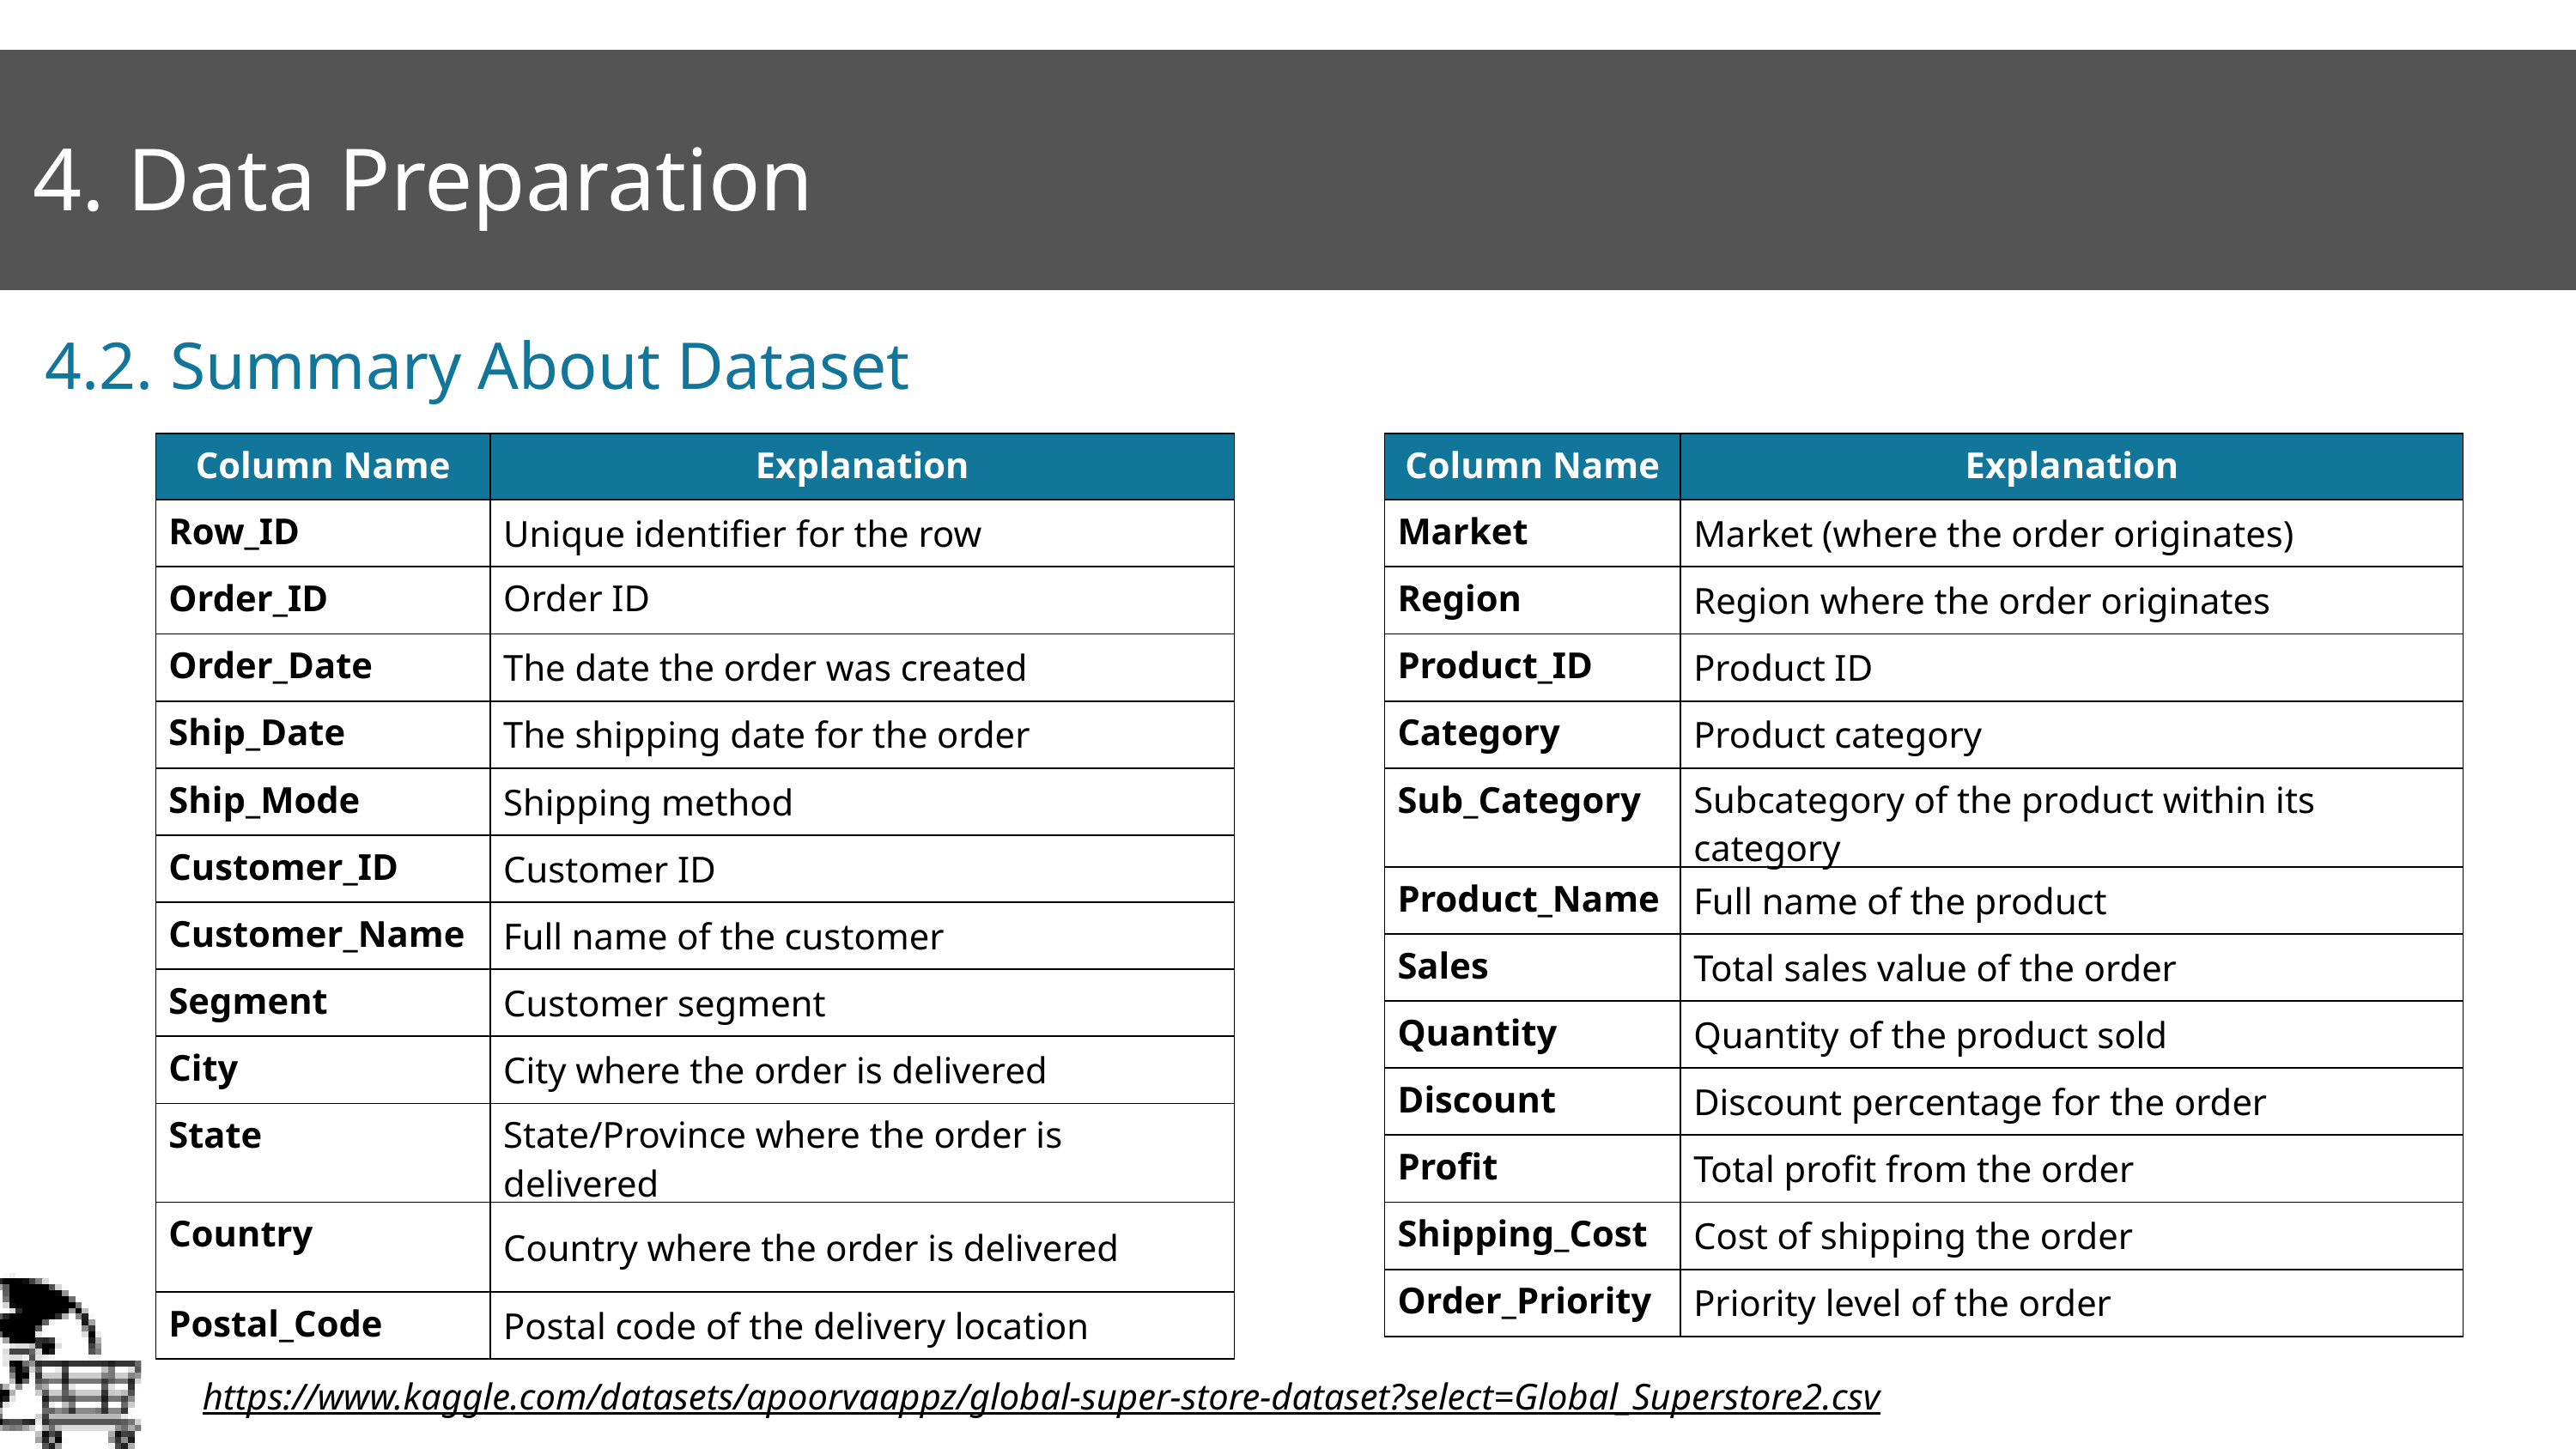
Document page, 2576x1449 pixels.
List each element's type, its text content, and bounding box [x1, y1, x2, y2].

table_cell Product_ID [1385, 634, 1680, 700]
text_box https://www.kaggle.com/datasets/apoorvaappz/global-super-store-dataset?select=Global_Superstore2.csv [189, 1361, 1993, 1449]
table_cell Product_Name [1385, 868, 1680, 933]
table_cell Customer segment [491, 970, 1234, 1035]
table_cell Country where the order is delivered [491, 1203, 1234, 1291]
table_cell Market (where the order originates) [1681, 500, 2463, 566]
table_cell Sales [1385, 935, 1680, 1000]
table_cell Full name of the customer [491, 903, 1234, 968]
text_box [0, 1273, 142, 1449]
table_cell Full name of the product [1681, 868, 2463, 933]
table_cell Shipping method [491, 769, 1234, 834]
table_cell Discount percentage for the order [1681, 1069, 2463, 1134]
table_cell Customer ID [491, 836, 1234, 901]
table_cell State [156, 1104, 489, 1202]
table_cell Region where the order originates [1681, 567, 2463, 634]
table_cell Order_Priority [1385, 1270, 1680, 1336]
table_cell Subcategory of the product within its category [1681, 769, 2463, 866]
table_cell Postal_Code [156, 1293, 489, 1358]
table_cell City where the order is delivered [491, 1037, 1234, 1103]
table_cell Category [1385, 702, 1680, 767]
table_cell Total profit from the order [1681, 1136, 2463, 1202]
table_cell Quantity of the product sold [1681, 1002, 2463, 1067]
table_cell Order_ID [156, 567, 489, 634]
table_cell Shipping_Cost [1385, 1203, 1680, 1269]
table_cell Order ID [491, 567, 1234, 634]
table_cell Customer_Name [156, 903, 489, 968]
table_cell Priority level of the order [1681, 1270, 2463, 1336]
table_cell Discount [1385, 1069, 1680, 1134]
table_header Column Name [1385, 434, 1680, 499]
table_cell The date the order was created [491, 634, 1234, 700]
table_header Explanation [491, 434, 1234, 499]
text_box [0, 0, 2576, 291]
table_cell Market [1385, 500, 1680, 566]
table_cell Product ID [1681, 634, 2463, 700]
table_cell Region [1385, 567, 1680, 634]
table_cell City [156, 1037, 489, 1103]
table_cell Order_Date [156, 634, 489, 700]
table_cell Postal code of the delivery location [491, 1293, 1234, 1358]
table_cell Quantity [1385, 1002, 1680, 1067]
table_cell State/Province where the order is delivered [491, 1104, 1234, 1202]
table_cell Country [156, 1203, 489, 1291]
table_cell Profit [1385, 1136, 1680, 1202]
table_cell Unique identifier for the row [491, 500, 1234, 566]
table_cell Total sales value of the order [1681, 935, 2463, 1000]
table_cell Ship_Mode [156, 769, 489, 834]
table_cell Customer_ID [156, 836, 489, 901]
table_header Explanation [1681, 434, 2463, 499]
table_header Column Name [156, 434, 489, 499]
text_box 4.2. Summary About Dataset [33, 318, 1133, 409]
table_cell Row_ID [156, 500, 489, 566]
table_cell Sub_Category [1385, 769, 1680, 866]
table_cell Cost of shipping the order [1681, 1203, 2463, 1269]
table_cell The shipping date for the order [491, 702, 1234, 767]
table_cell Segment [156, 970, 489, 1035]
table_cell Product category [1681, 702, 2463, 767]
table_cell Ship_Date [156, 702, 489, 767]
